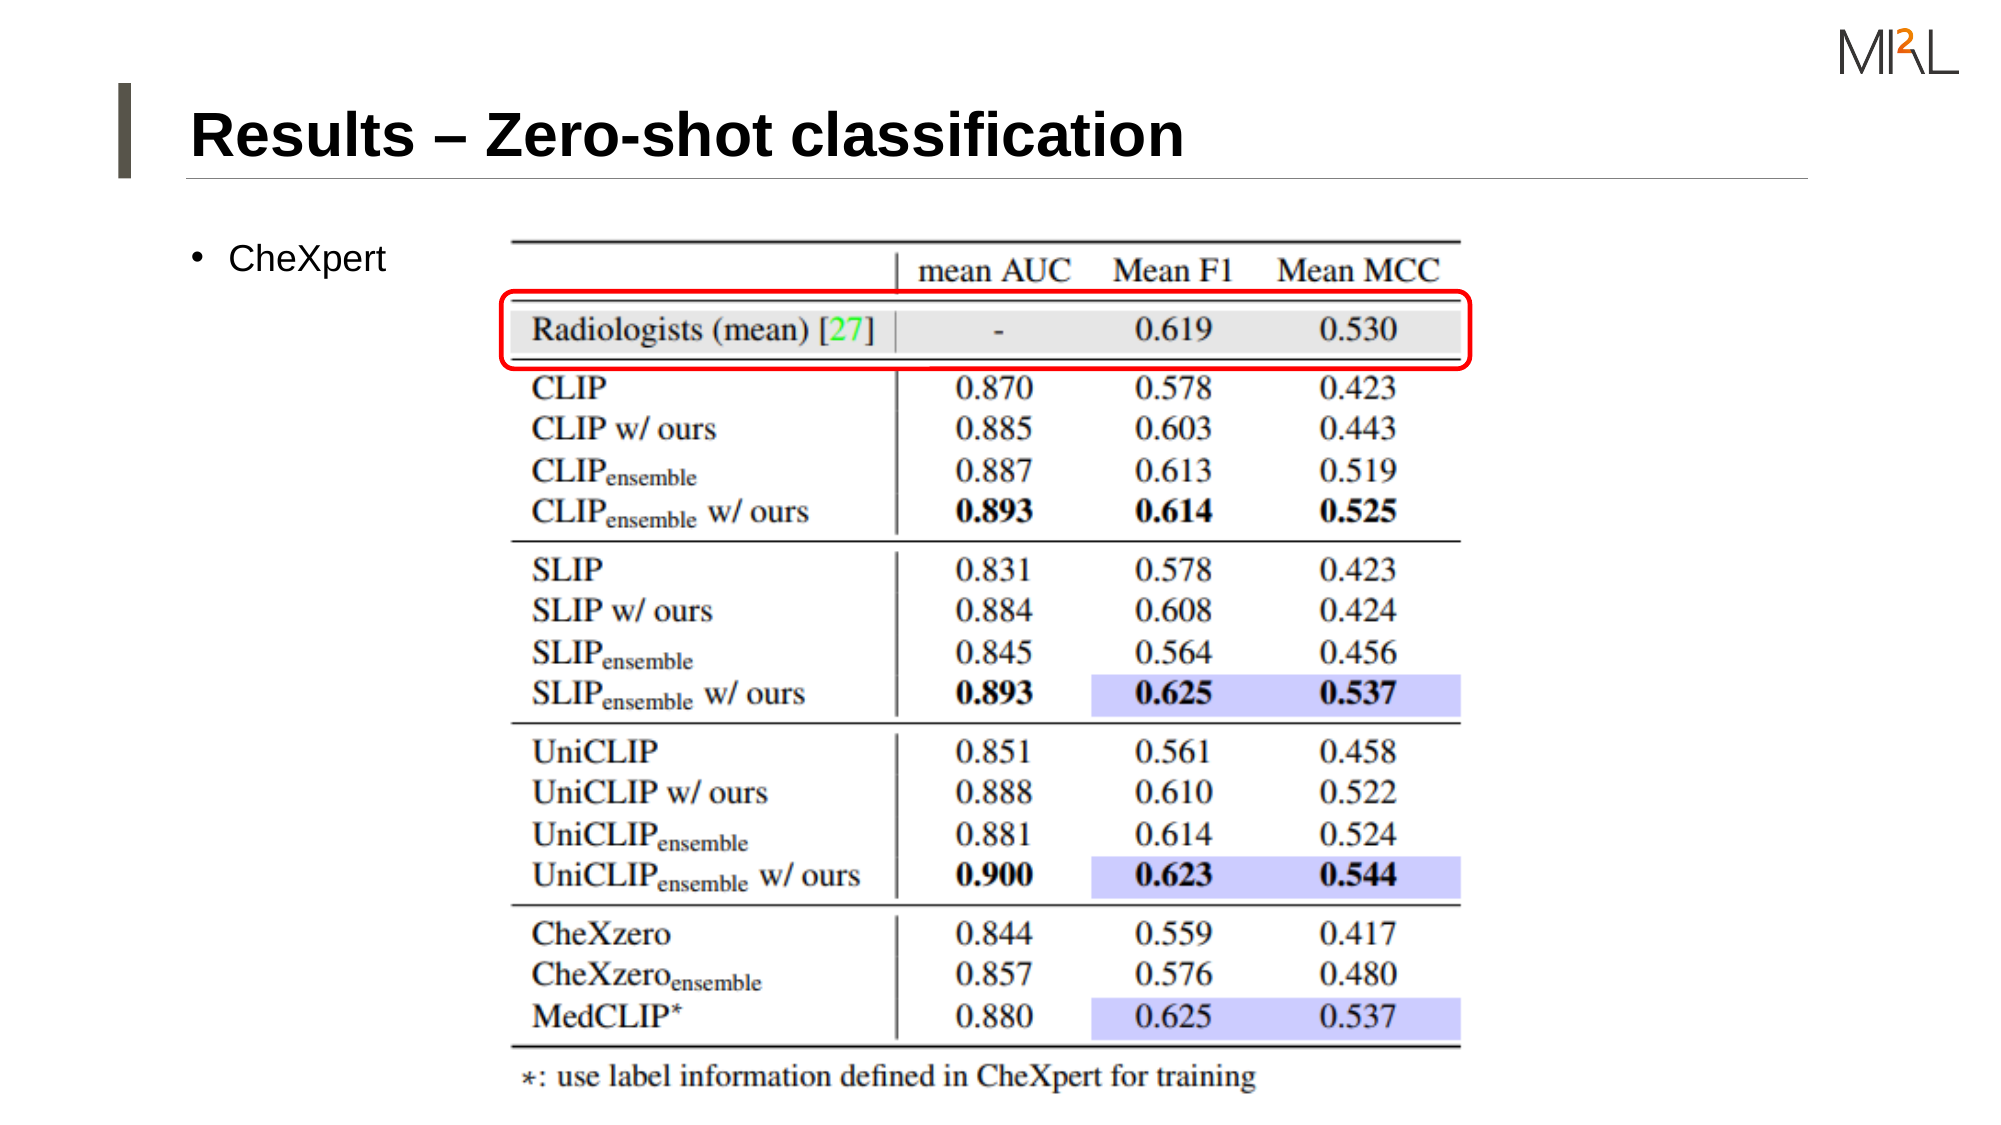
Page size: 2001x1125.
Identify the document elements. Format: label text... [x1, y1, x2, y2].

picture [487, 223, 1487, 1100]
text_box CheXpert [175, 204, 1809, 1097]
text_box Results – Zero-shot classification [175, 83, 1799, 189]
picture [1840, 28, 1959, 74]
text_box [117, 82, 132, 179]
